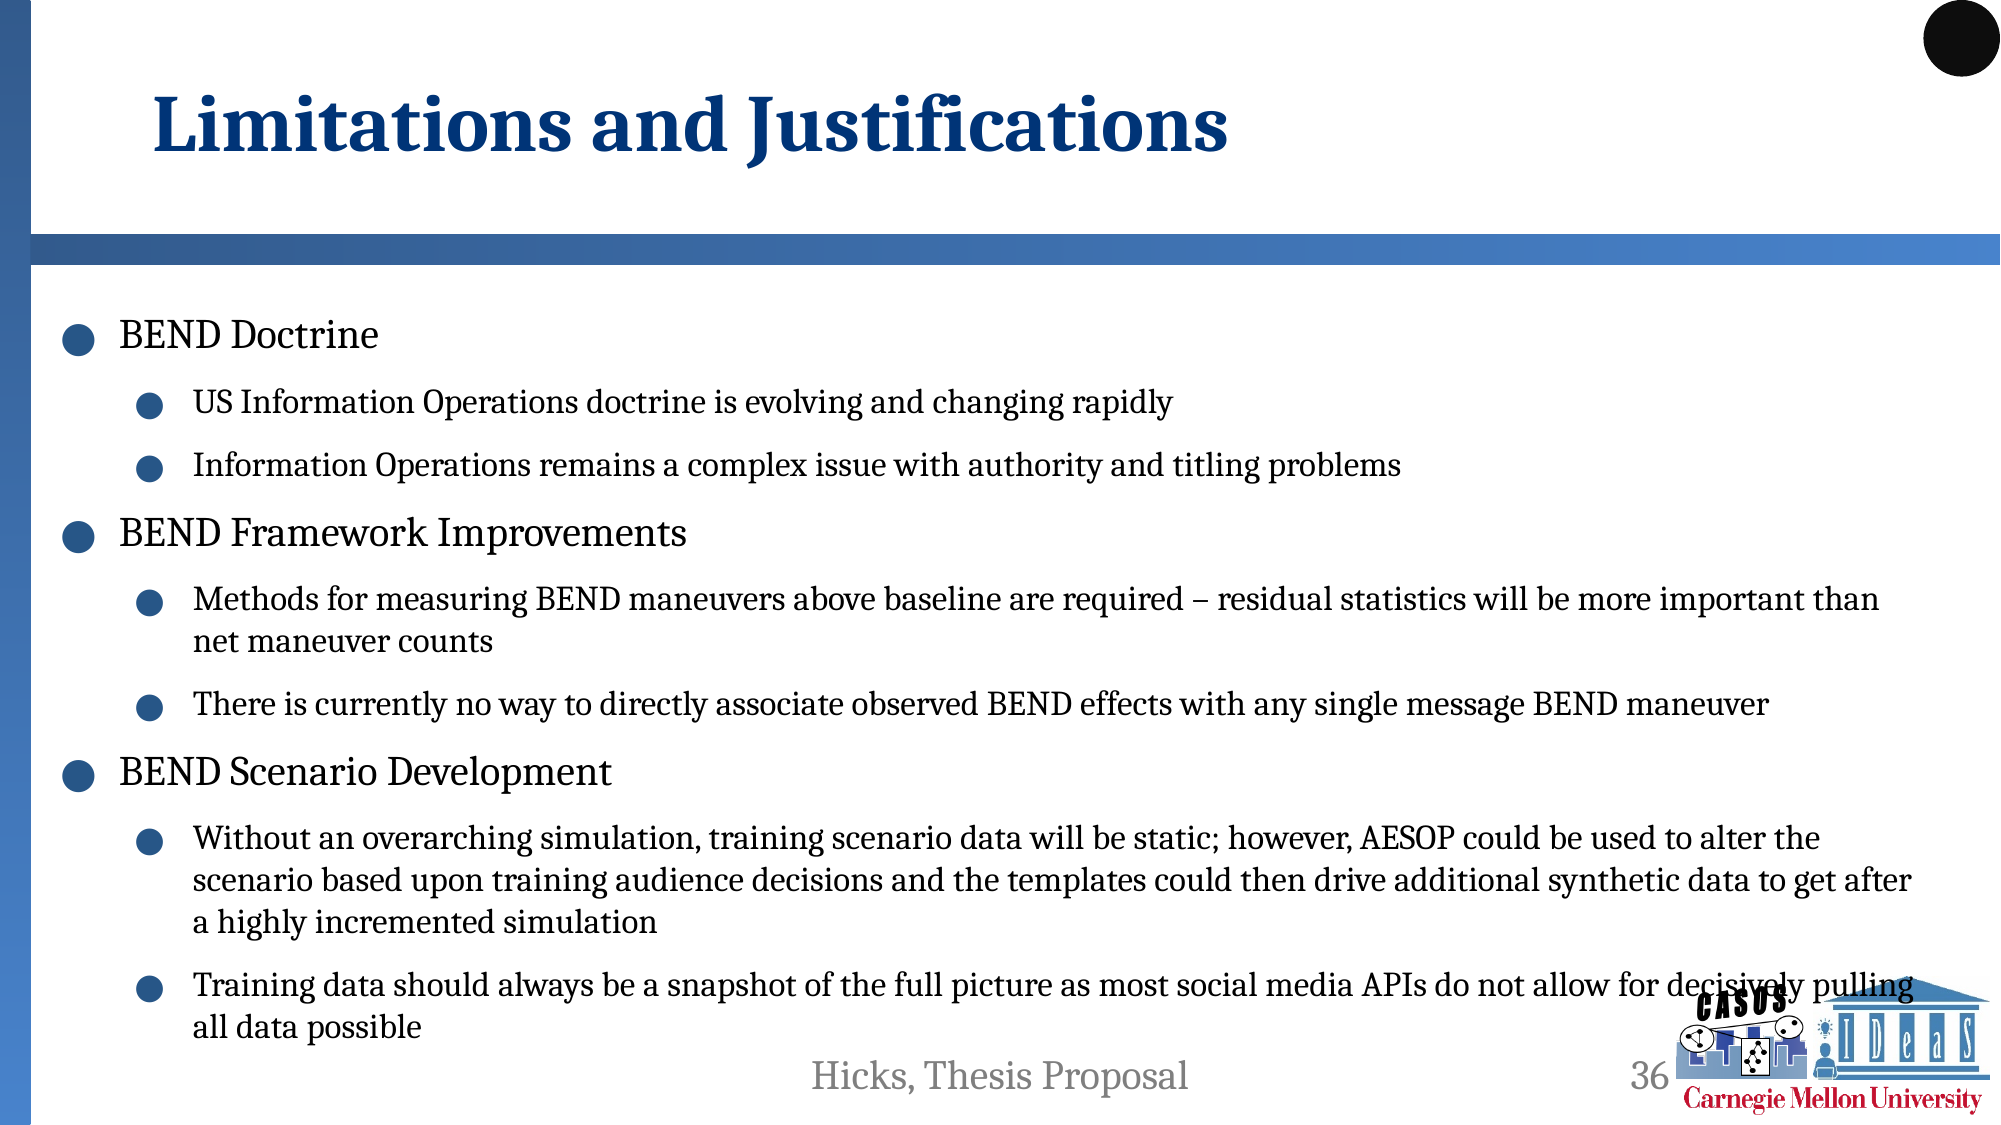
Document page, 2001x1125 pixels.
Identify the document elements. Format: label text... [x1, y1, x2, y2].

picture [1813, 976, 1990, 1080]
footer Hicks, Thesis Proposal [662, 1042, 1338, 1103]
text_box [1921, 0, 2000, 79]
picture [1684, 1086, 1982, 1115]
title Limitations and Justifications [137, 24, 1863, 226]
list BEND Doctrine US Information Operations doctrine is evolving and changing rapidly Information Operations remains a complex issue with authority and titling problems BEND Framework Improvements Methods for measuring BEND maneuvers above baseline are required – residual statistics will be more important than net maneuver counts There is currently no way to directly associate observed BEND effects with any single message BEND maneuver BEND Scenario Development Without an overarching simulation, training scenario data will be static; however, AESOP could be used to alter the scenario based upon training audience decisions and the templates could then drive additional synthetic data to get after a highly incremented simulation Training data should always be a snapshot of the full picture as most social media APIs do not allow for decisively pulling all data possible [29, 299, 1932, 1060]
slide_number 36 [1412, 1042, 1685, 1103]
picture [1685, 1060, 1807, 1080]
